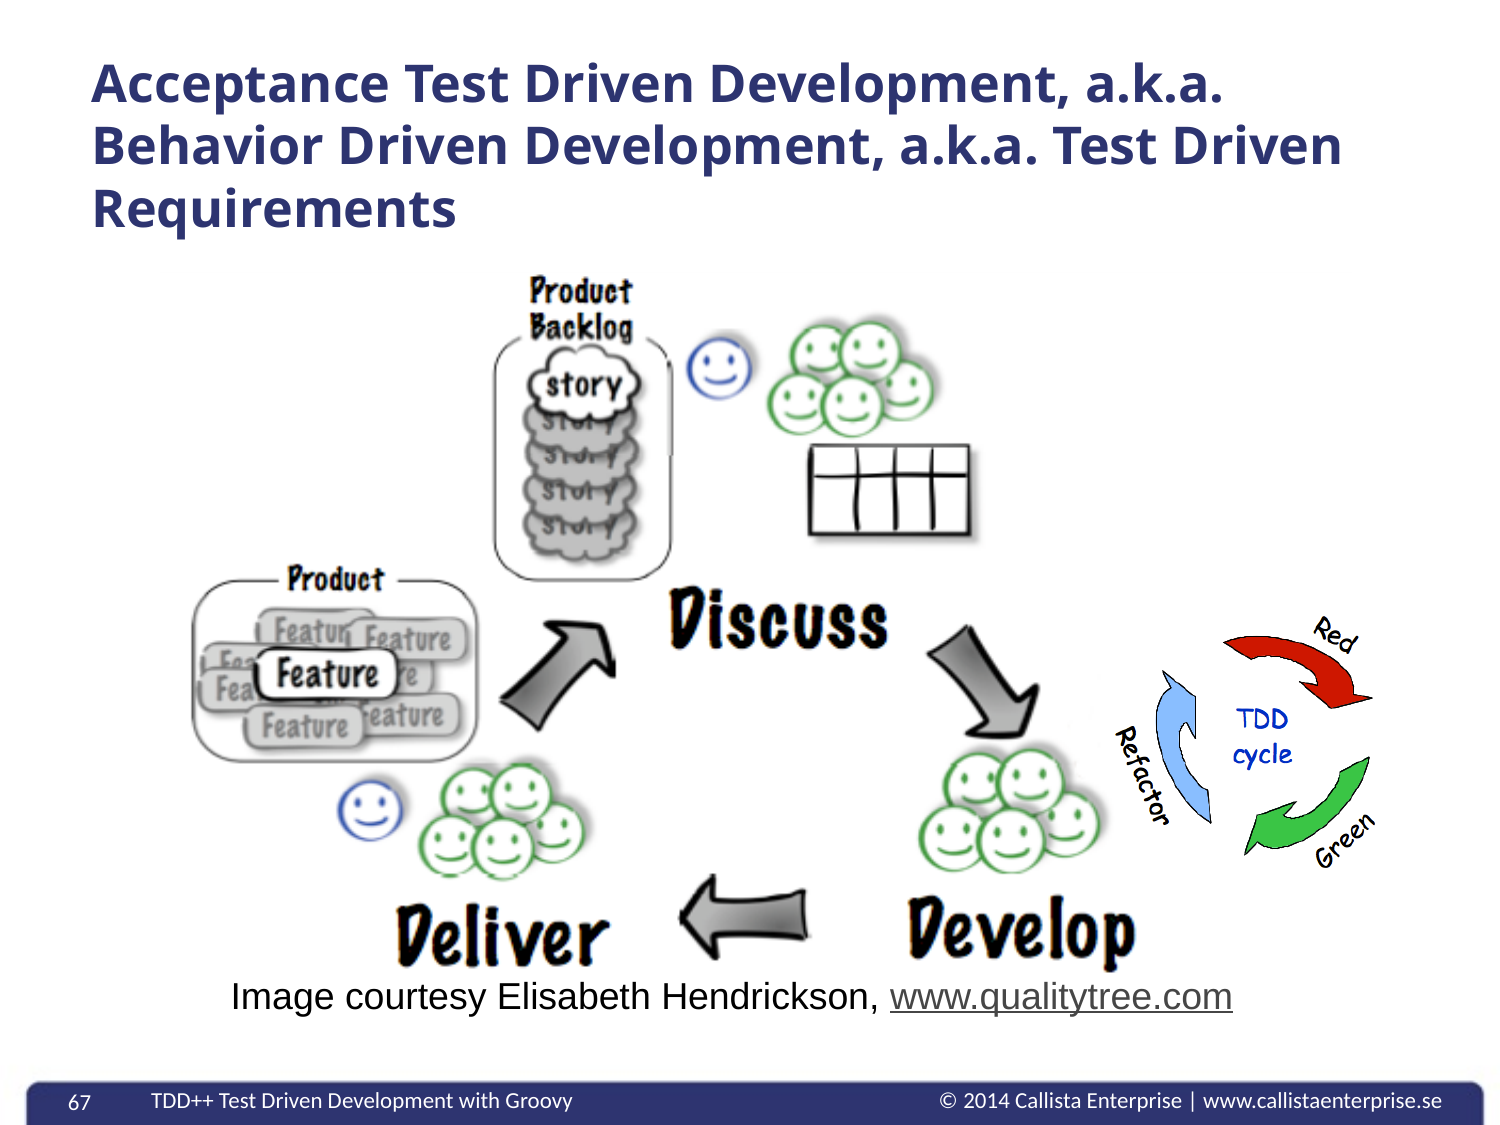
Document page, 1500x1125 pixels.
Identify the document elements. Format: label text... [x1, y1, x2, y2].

title Acceptance Test Driven Development, a.k.a. Behavior Driven Development, a.k.a. Test Driven Requirements [74, 45, 1426, 189]
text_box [159, 271, 1375, 1014]
picture [0, 0, 1500, 1125]
